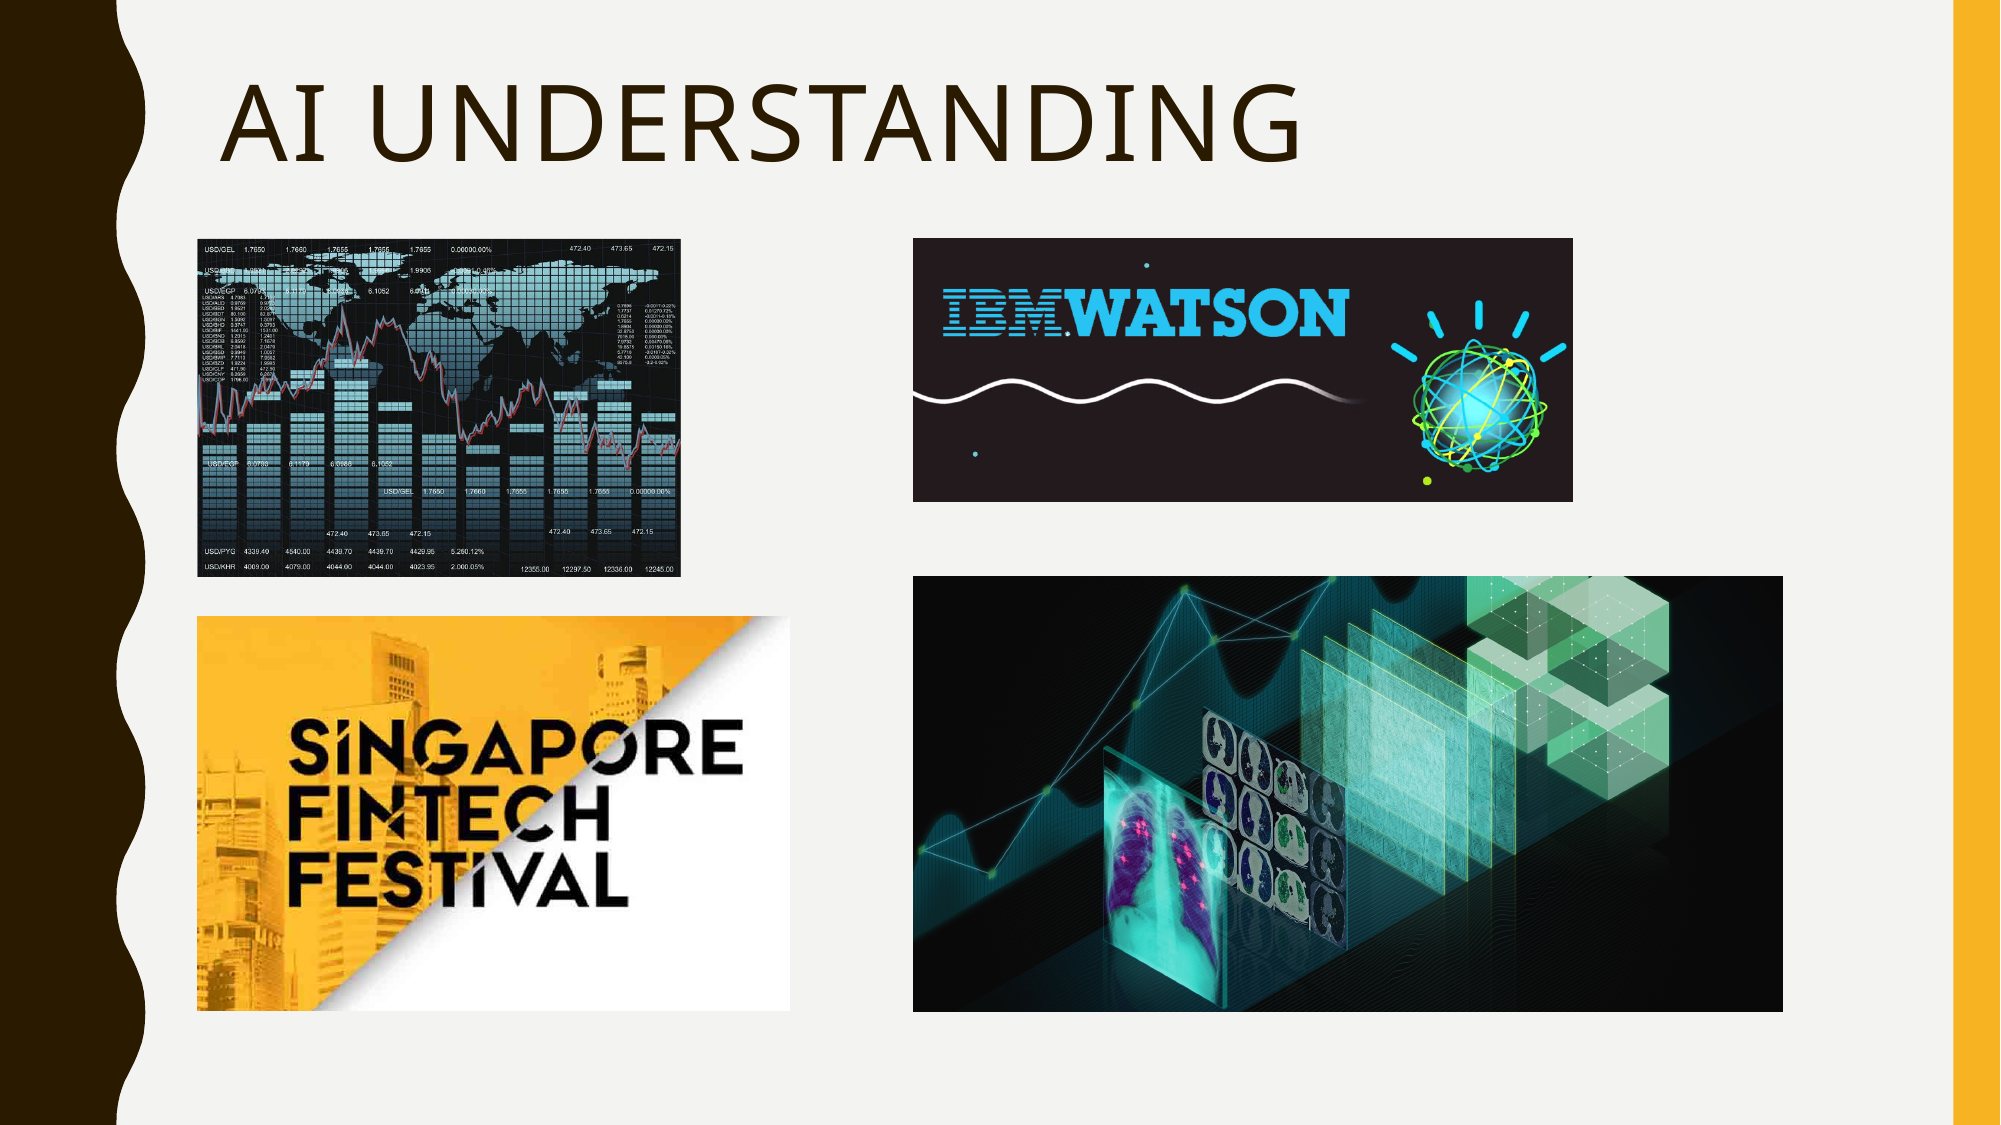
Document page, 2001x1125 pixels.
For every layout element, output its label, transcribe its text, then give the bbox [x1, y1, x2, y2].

picture [913, 576, 1783, 1012]
title AI understanding [205, 62, 1875, 308]
picture [913, 238, 1573, 502]
picture [197, 238, 681, 577]
picture [197, 616, 790, 1011]
